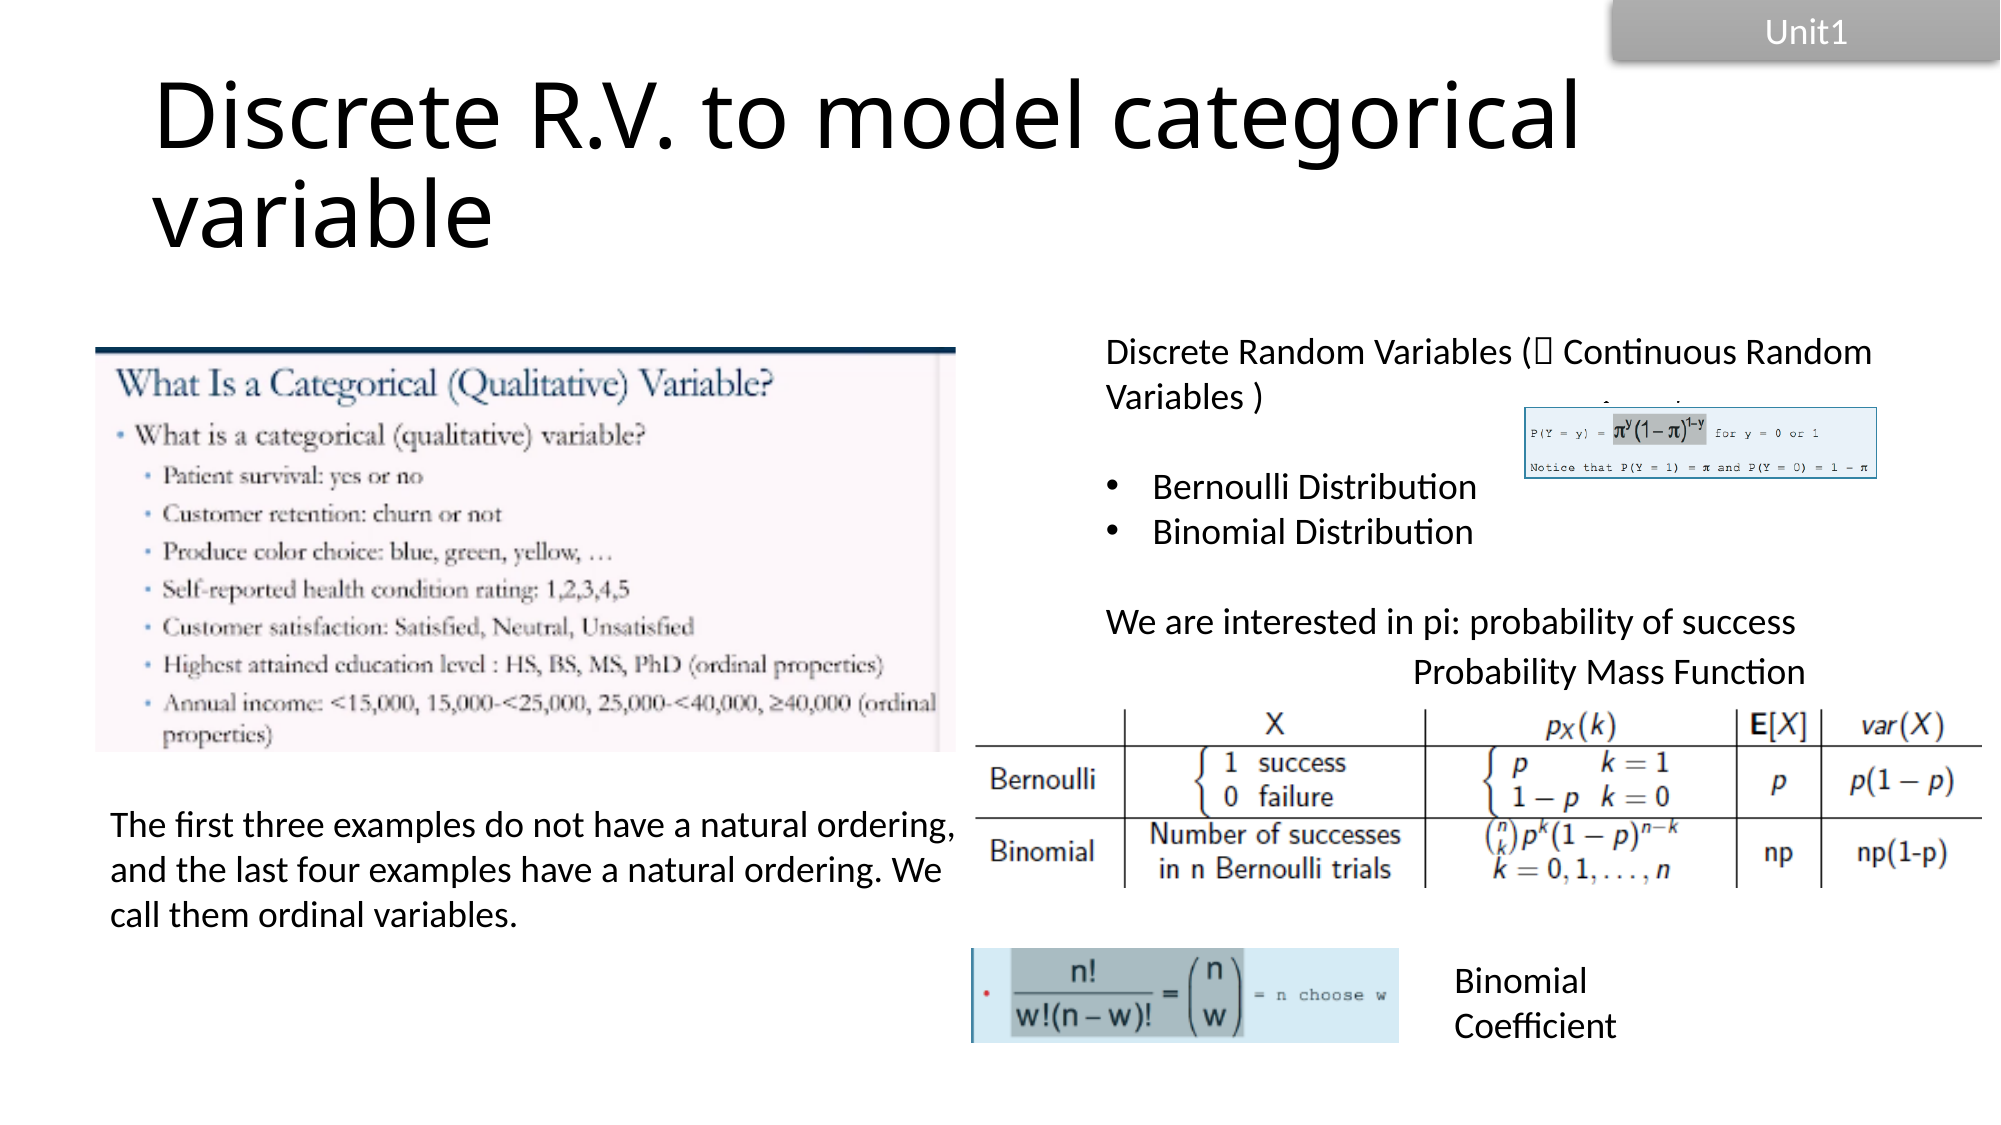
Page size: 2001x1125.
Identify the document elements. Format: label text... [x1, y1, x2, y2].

text_box The first three examples do not have a natural ordering, and the last four examples have a natural ordering. We call them ordinal variables. [95, 792, 973, 943]
text_box Unit1 [1613, 0, 2000, 60]
title Discrete R.V. to model categorical variable [137, 59, 1863, 278]
text_box Probability Mass Function [1398, 639, 1863, 697]
picture [1510, 401, 1887, 488]
picture [95, 347, 956, 752]
picture [971, 948, 1399, 1043]
text_box Discrete Random Variables ( Continuous Random Variables ) Bernoulli Distribution Binomial Distribution We are interested in pi: probability of success [1091, 319, 1918, 650]
text_box Binomial Coefficient [1439, 948, 1772, 1054]
picture [971, 697, 1982, 888]
